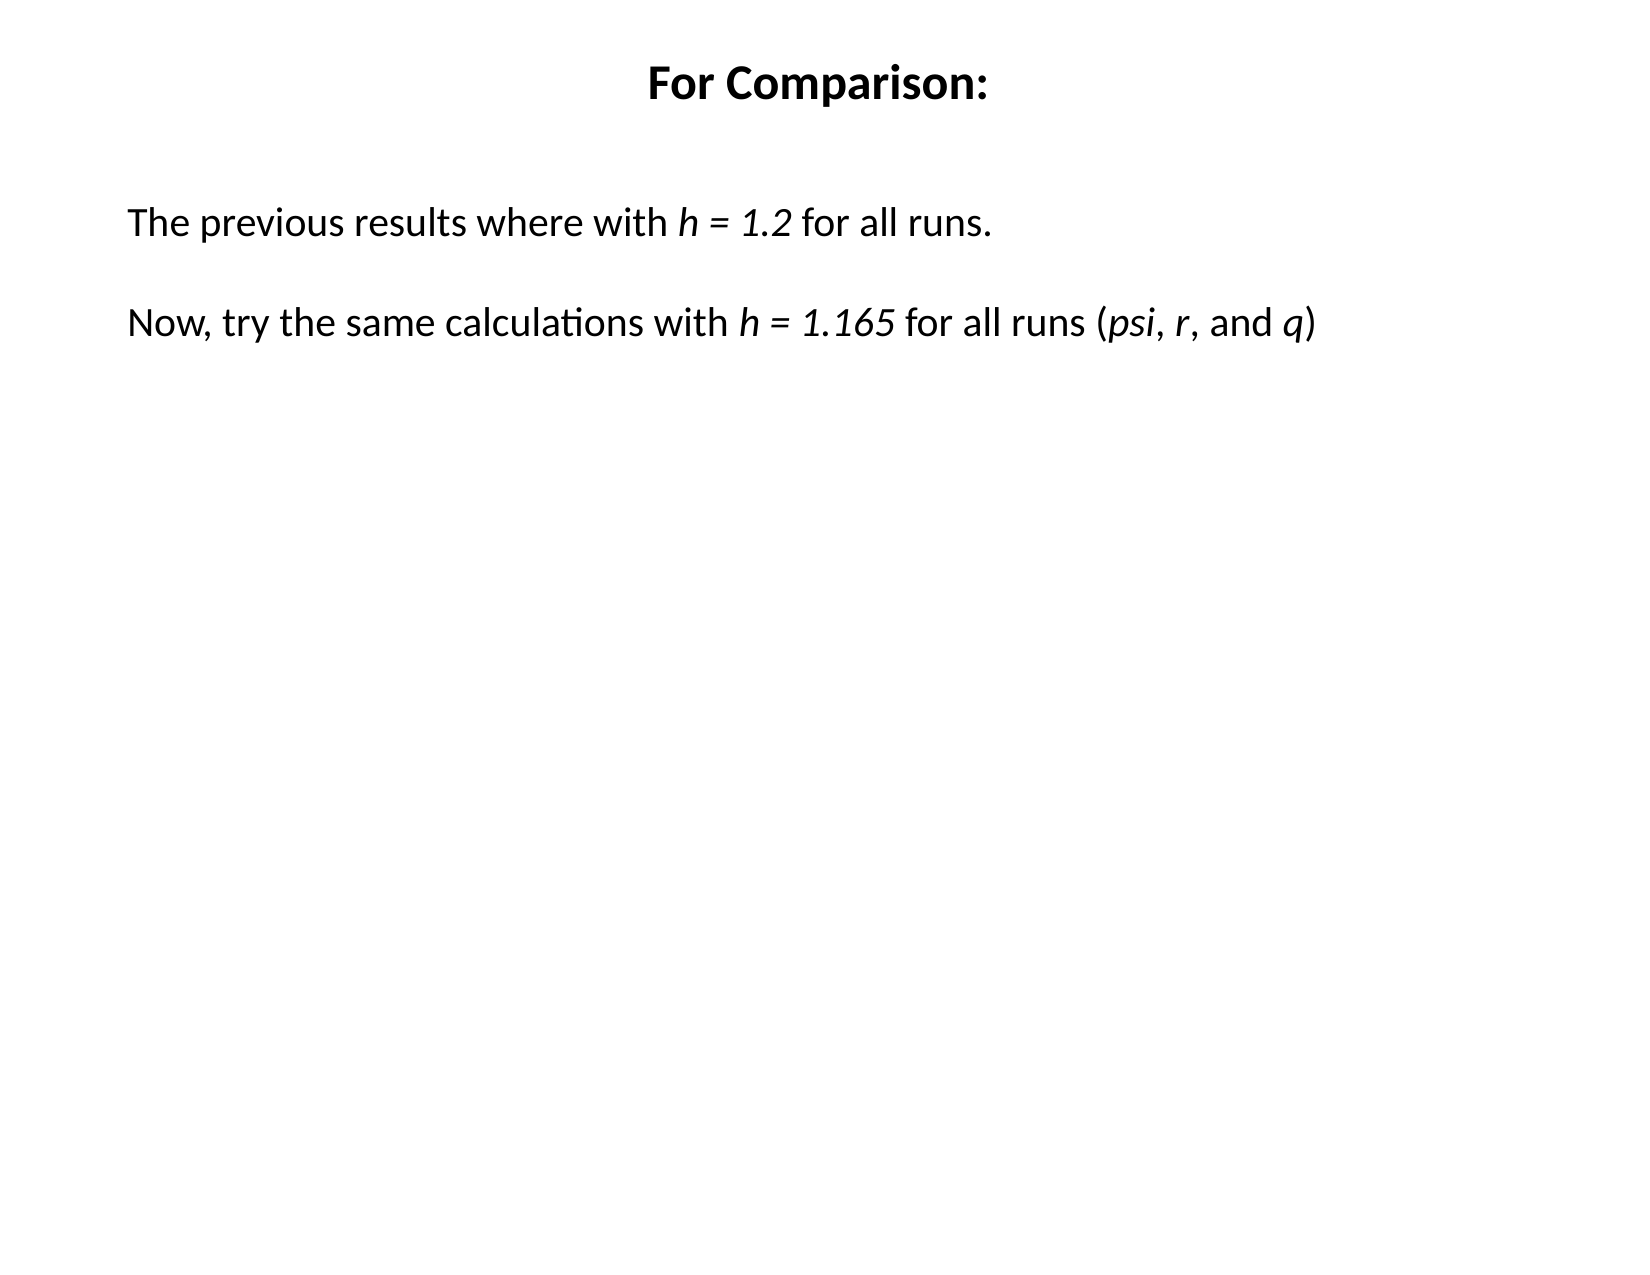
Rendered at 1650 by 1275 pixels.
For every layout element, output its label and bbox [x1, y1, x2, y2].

text_box [633, 42, 1005, 118]
text_box [112, 187, 1525, 373]
